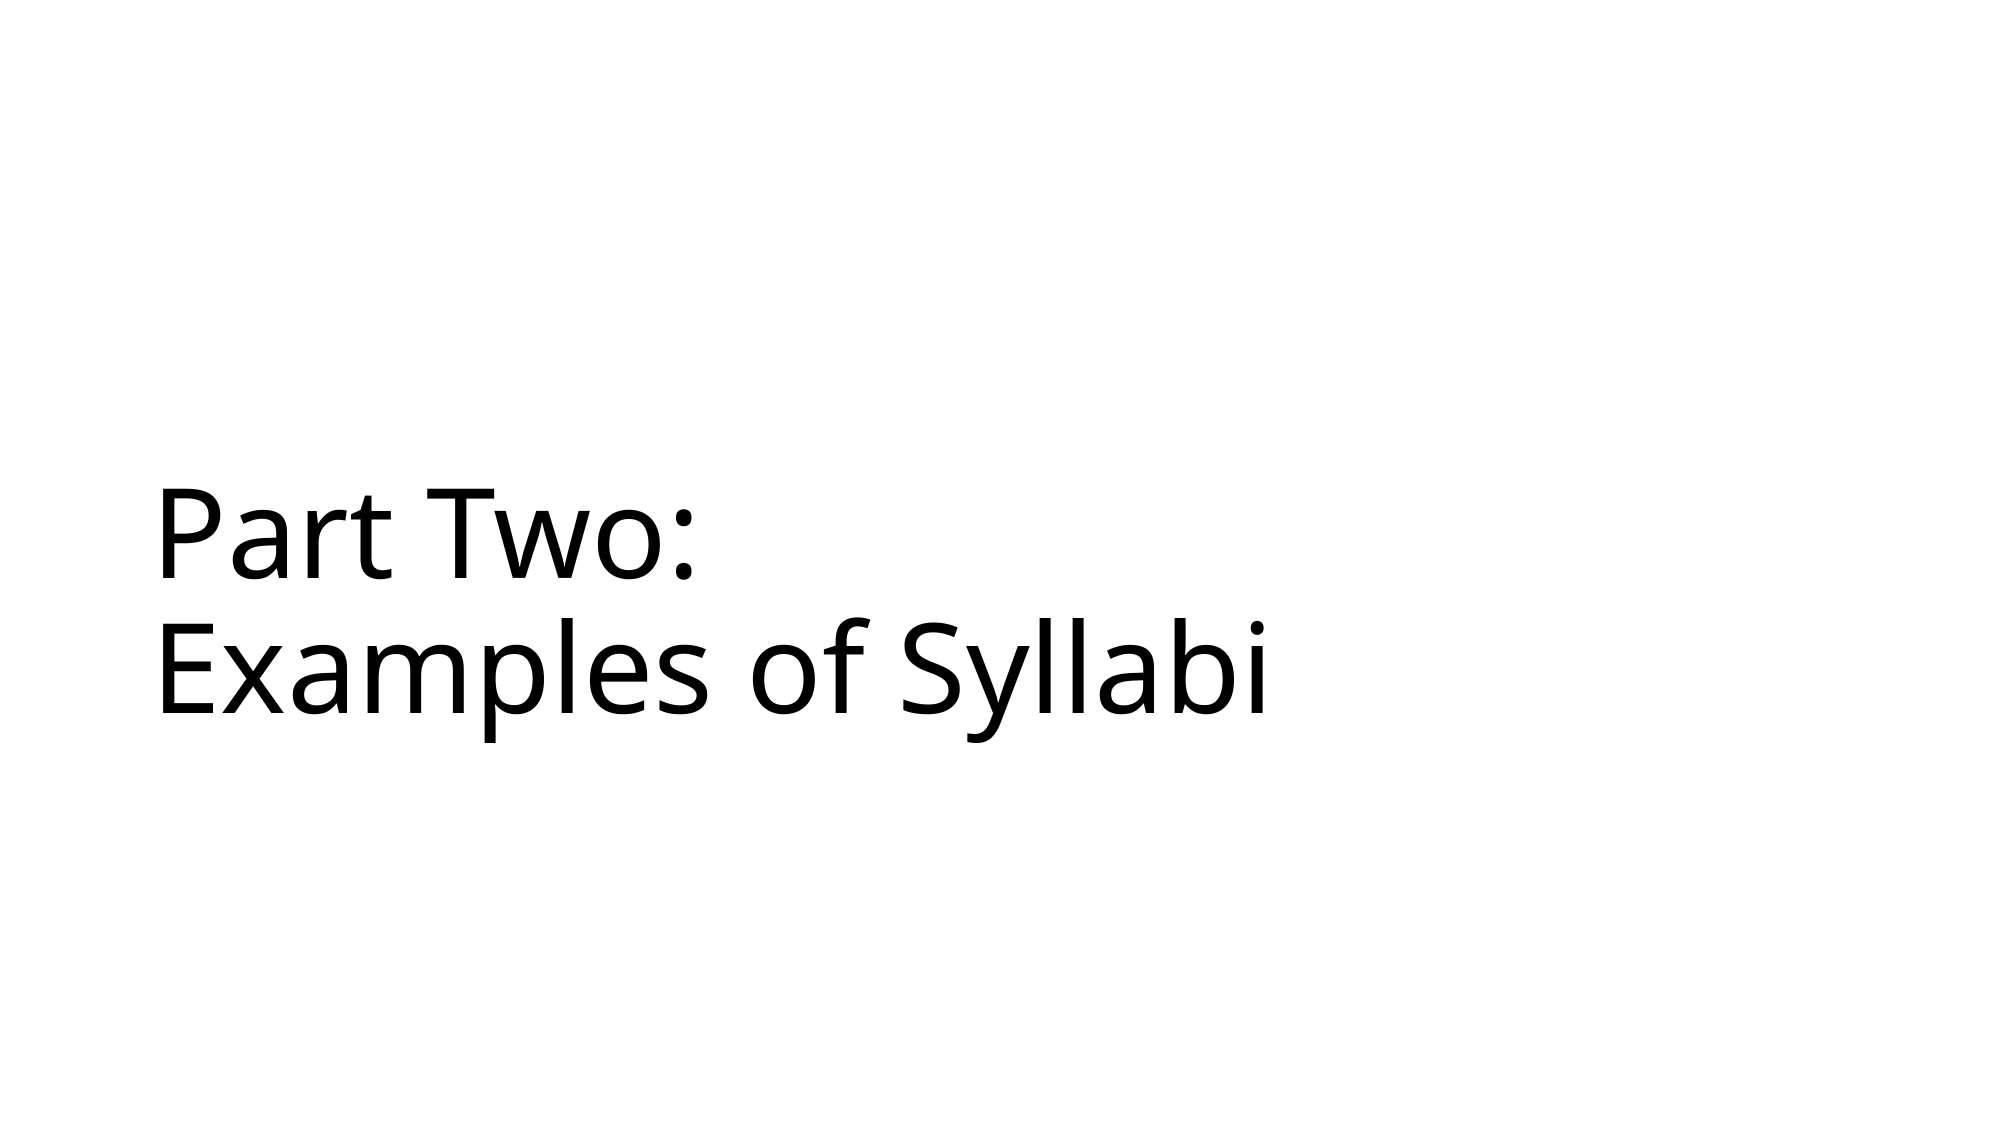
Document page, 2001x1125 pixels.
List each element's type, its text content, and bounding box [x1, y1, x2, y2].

title Part Two: Examples of Syllabi [136, 280, 1862, 749]
